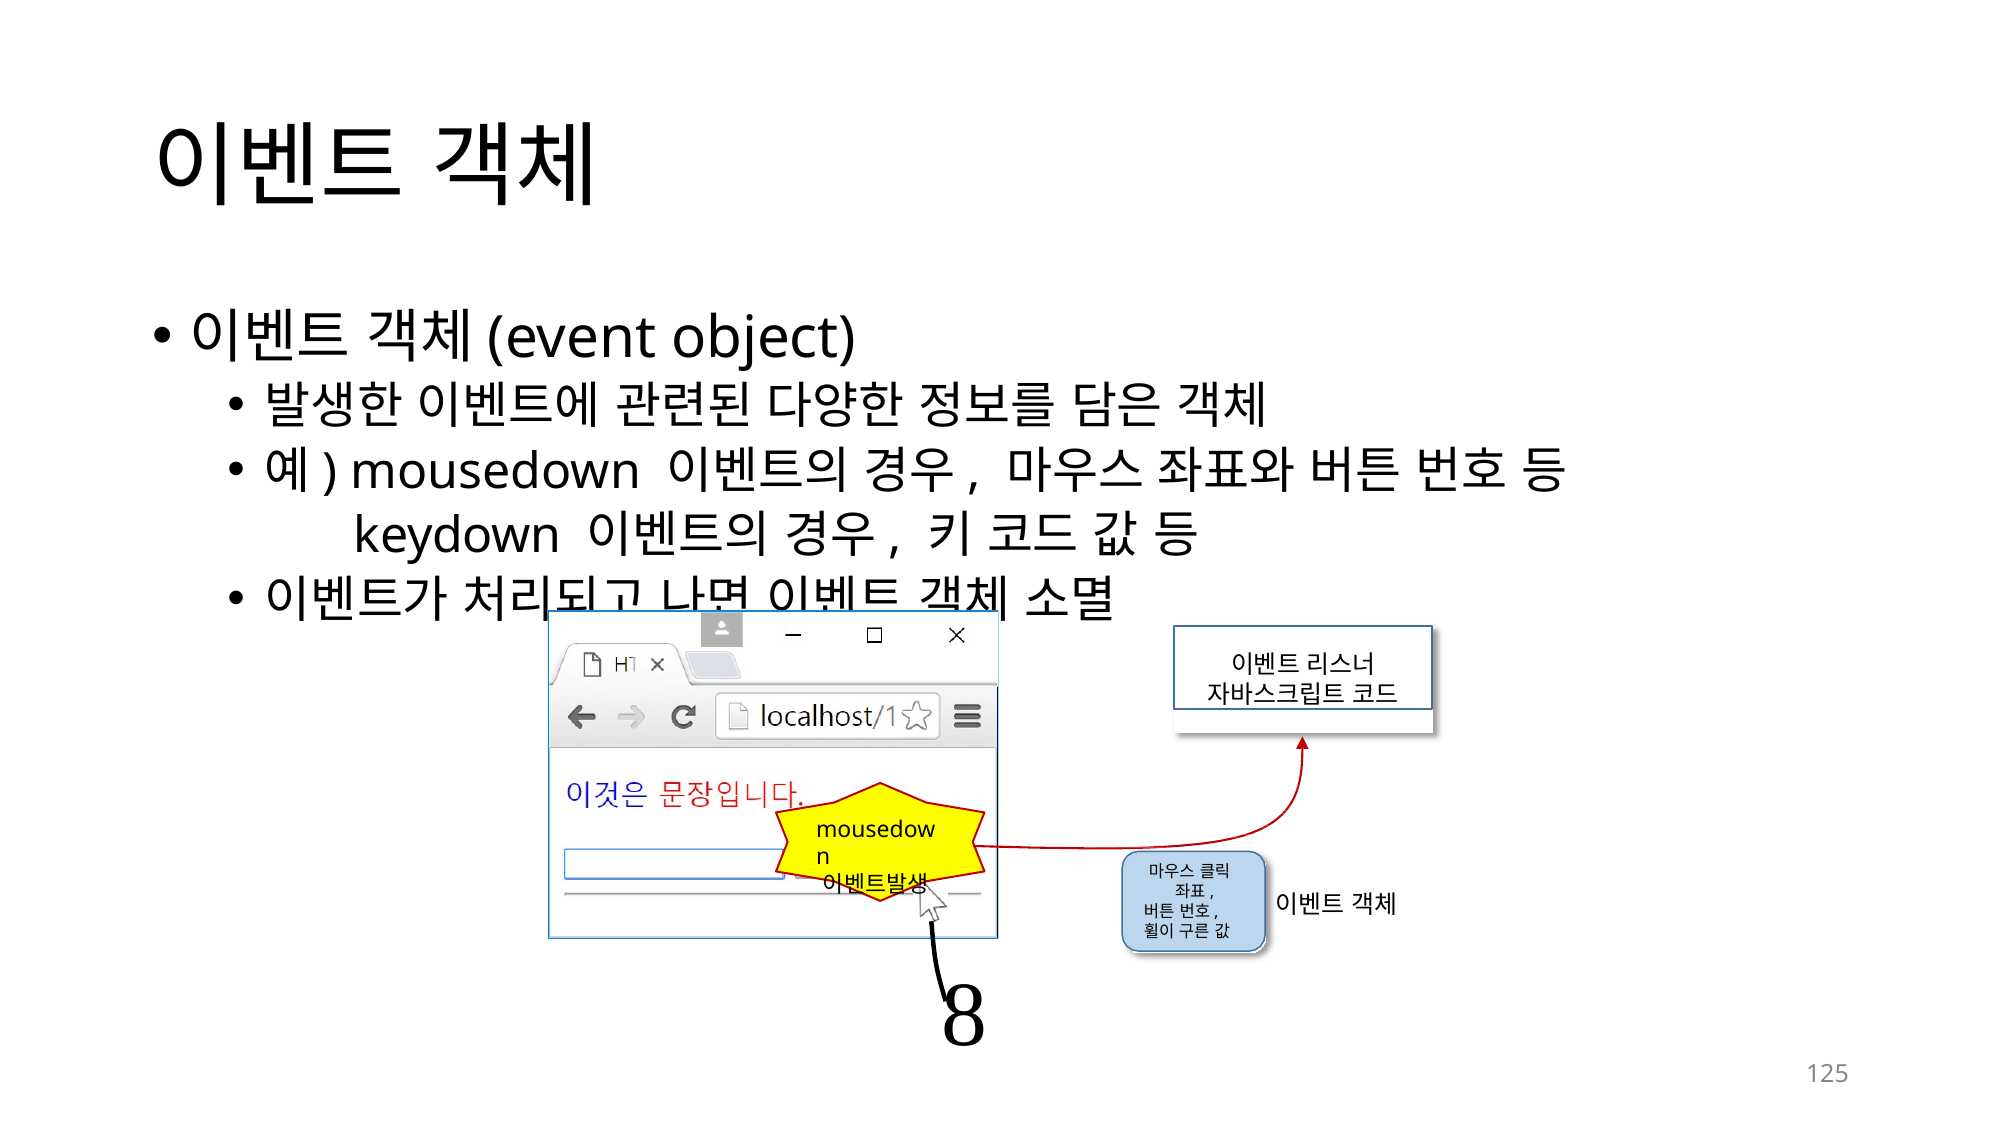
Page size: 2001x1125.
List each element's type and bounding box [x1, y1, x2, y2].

slide_number [1801, 1053, 1853, 1125]
text_box [150, 291, 1613, 1064]
title [150, 104, 646, 291]
